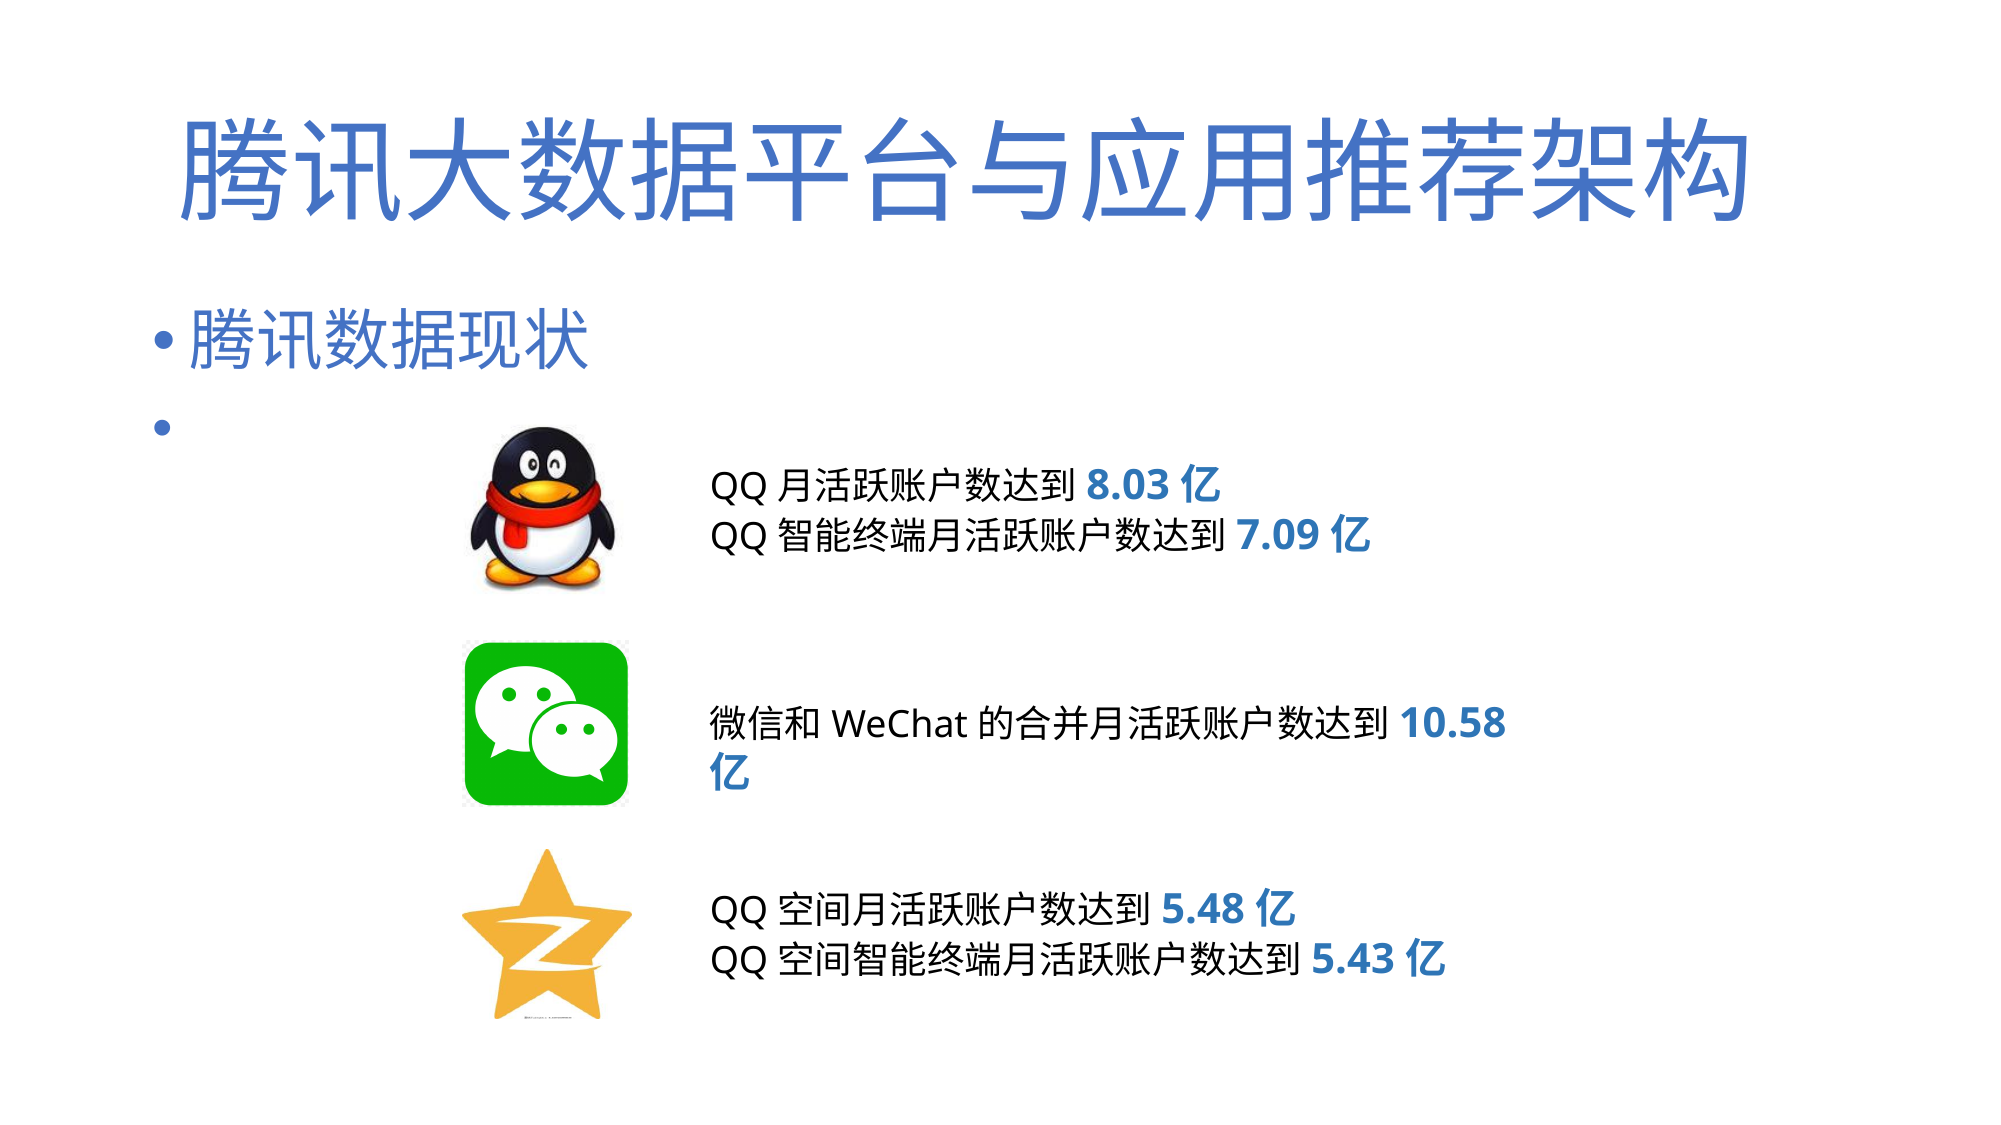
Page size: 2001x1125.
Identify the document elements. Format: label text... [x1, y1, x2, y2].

picture [462, 640, 630, 808]
text_box QQ空间月活跃账户数达到5.48亿 QQ空间智能终端月活跃账户数达到5.43亿 [695, 874, 1514, 990]
picture [462, 849, 632, 1020]
picture [417, 406, 675, 601]
text_box QQ月活跃账户数达到8.03亿 QQ智能终端月活跃账户数达到7.09亿 [695, 450, 1671, 566]
list 腾讯数据现状 [137, 299, 1863, 1014]
text_box 微信和WeChat的合并月活跃账户数达到10.58亿 [695, 687, 1538, 803]
text_box 腾讯大数据平台与应用推荐架构 [163, 92, 1769, 243]
text_box [925, 486, 1076, 637]
